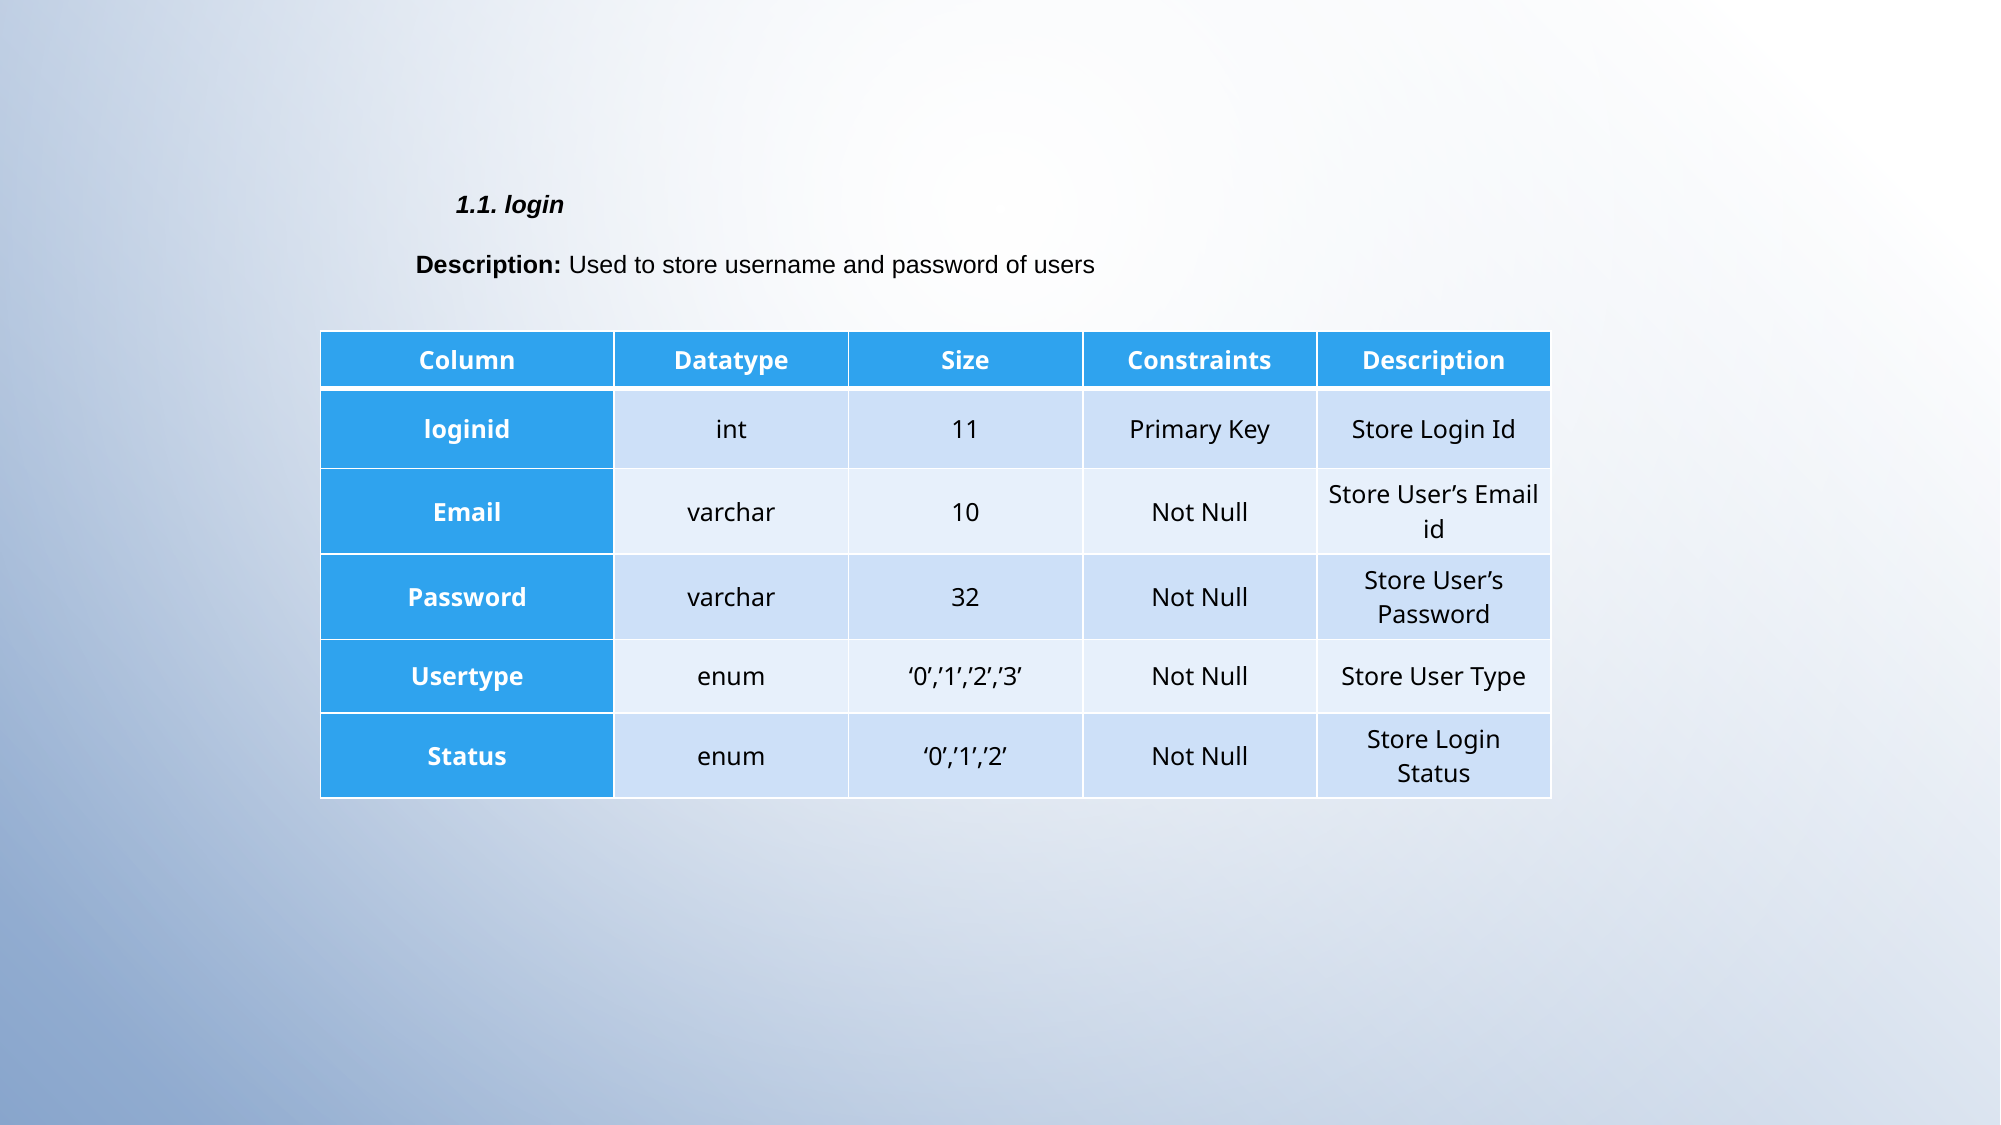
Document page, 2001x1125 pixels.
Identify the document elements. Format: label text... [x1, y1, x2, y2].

table_cell Primary Key [1084, 391, 1316, 468]
table_cell Email [321, 469, 613, 553]
table_cell ‘0’,’1’,’2’ [849, 714, 1082, 797]
table_cell loginid [321, 391, 613, 468]
table_cell Store Login Id [1318, 391, 1550, 468]
table_header Column [321, 332, 613, 386]
table_header Constraints [1084, 332, 1316, 386]
table_cell Store User Type [1318, 640, 1550, 712]
table_cell Store User’s Email id [1318, 469, 1550, 553]
table_cell Password [321, 555, 613, 639]
table_cell varchar [615, 555, 848, 639]
table_cell varchar [615, 469, 848, 553]
table_header Size [849, 332, 1082, 386]
table_cell Store User’s Password [1318, 555, 1550, 639]
table_cell Store Login Status [1318, 714, 1550, 797]
table_header Datatype [615, 332, 848, 386]
table_cell 11 [849, 391, 1082, 468]
table_cell int [615, 391, 848, 468]
table_cell Status [321, 714, 613, 797]
table_cell Not Null [1084, 469, 1316, 553]
picture [0, 0, 2000, 1125]
table_cell Usertype [321, 640, 613, 712]
table_cell Not Null [1084, 714, 1316, 797]
table_header Description [1318, 332, 1550, 386]
table_cell 10 [849, 469, 1082, 553]
table_cell Not Null [1084, 555, 1316, 639]
table_cell Not Null [1084, 640, 1316, 712]
table_cell ‘0’,’1’,’2’,’3’ [849, 640, 1082, 712]
text_box 1. login Description: Used to store username and password of users [0, 178, 1396, 324]
table_cell enum [615, 714, 848, 797]
table_cell enum [615, 640, 848, 712]
table_cell 32 [849, 555, 1082, 639]
